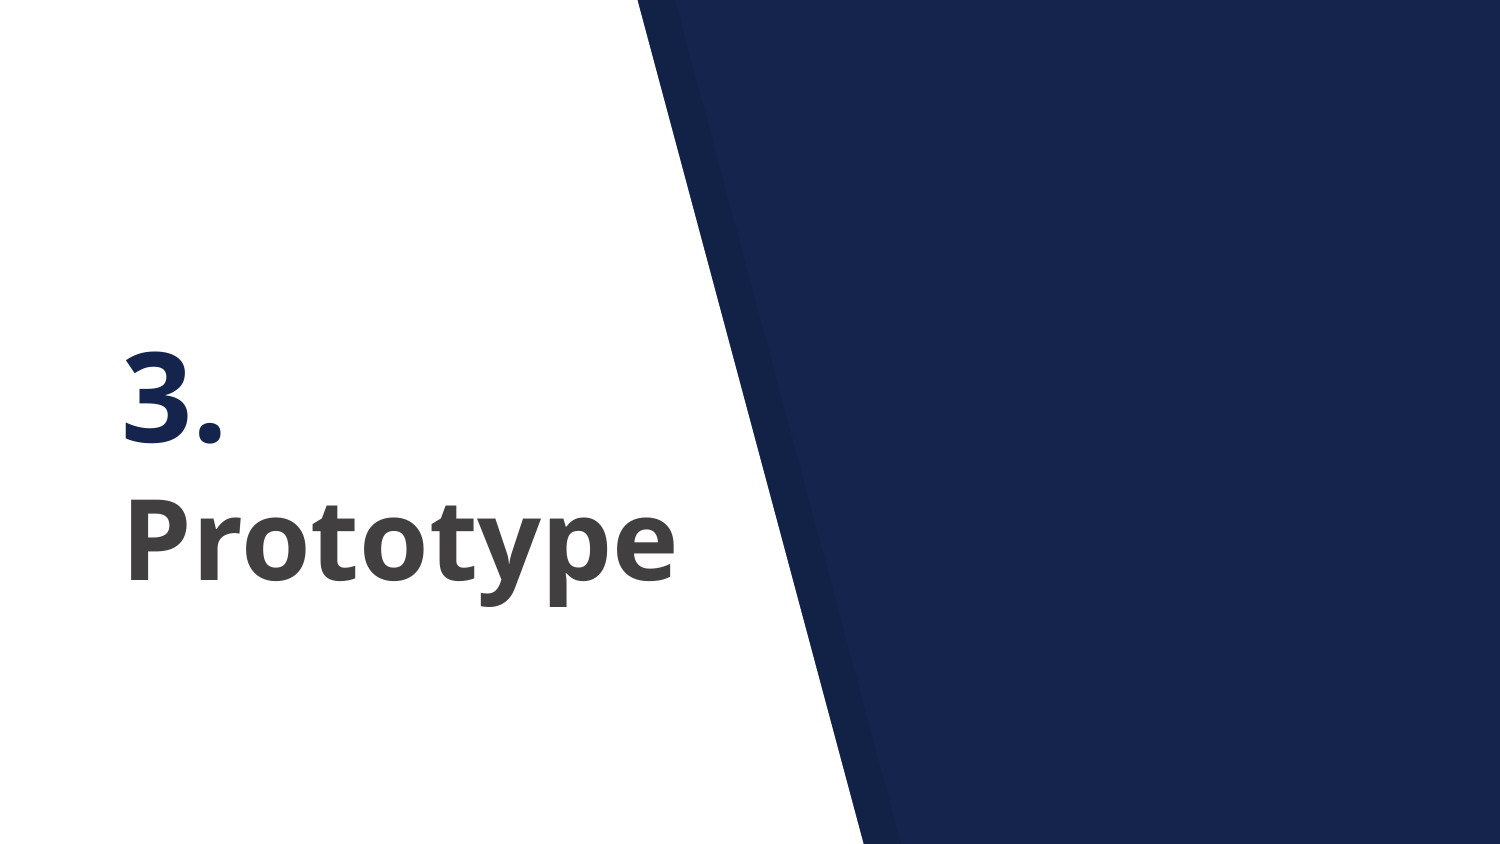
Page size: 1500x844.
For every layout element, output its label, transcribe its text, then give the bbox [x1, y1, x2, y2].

title 3. Prototype [106, 324, 750, 618]
